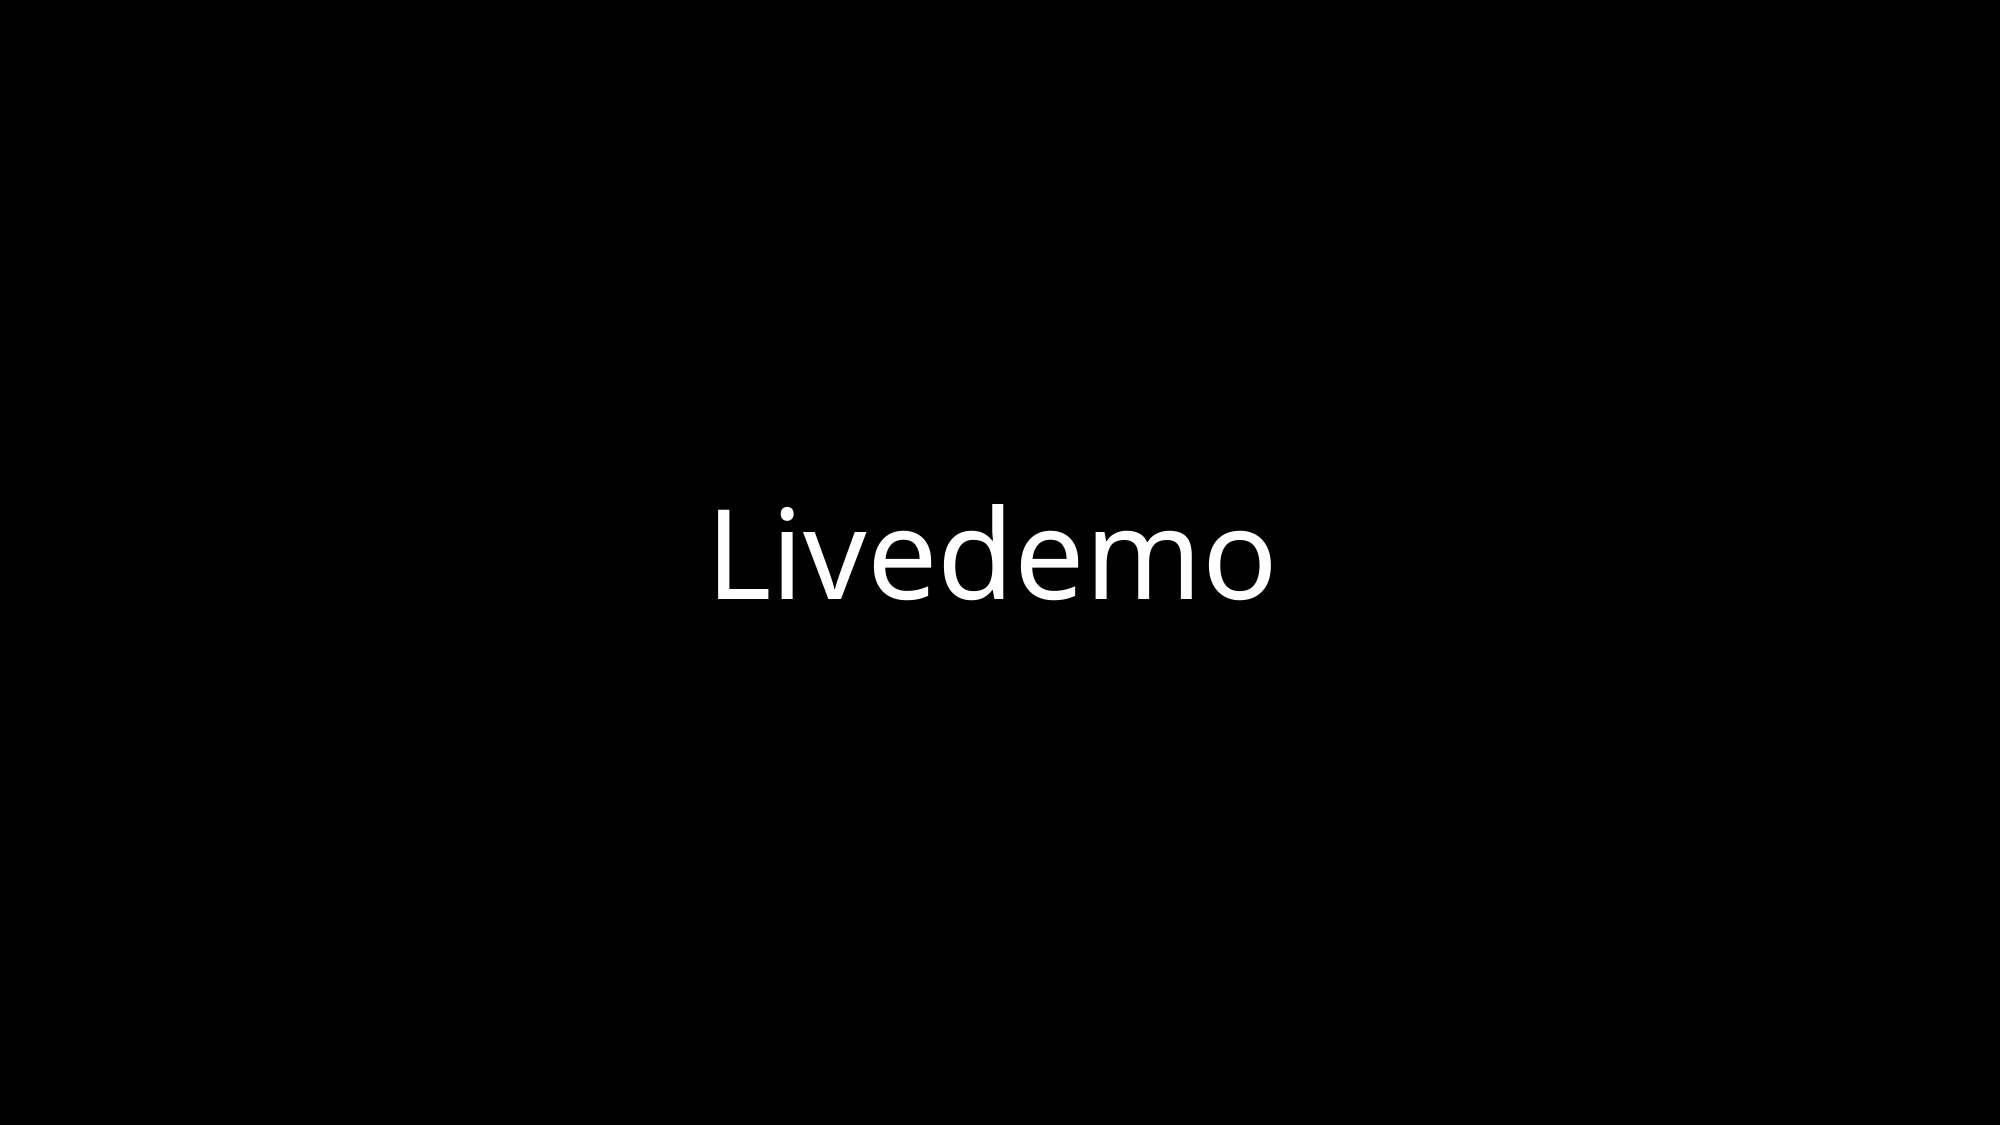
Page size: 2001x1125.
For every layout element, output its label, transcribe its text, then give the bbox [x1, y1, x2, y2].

title Livedemo [8, 59, 1977, 1058]
